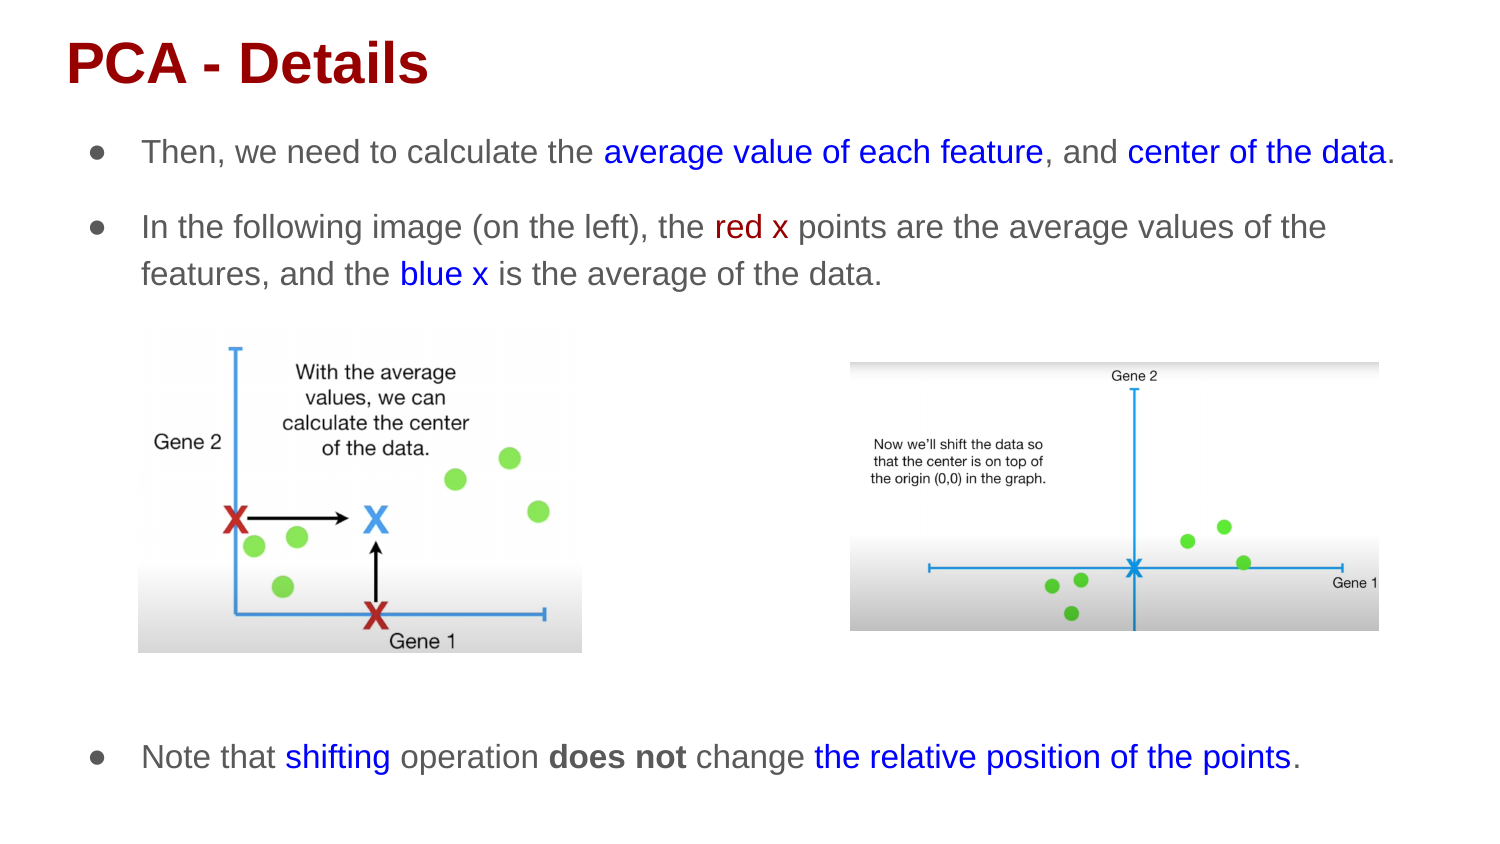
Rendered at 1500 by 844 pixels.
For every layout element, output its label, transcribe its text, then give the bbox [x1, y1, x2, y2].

list Then, we need to calculate the average value of each feature, and center of the data. [51, 109, 1449, 182]
title PCA - Details [51, 10, 1449, 105]
list In the following image (on the left), the red x points are the average values of the features, and the blue x is the average of the data. [51, 184, 1449, 292]
list Note that shifting operation does not change the relative position of the points. [51, 714, 1449, 787]
picture [138, 328, 582, 653]
picture [850, 362, 1380, 631]
